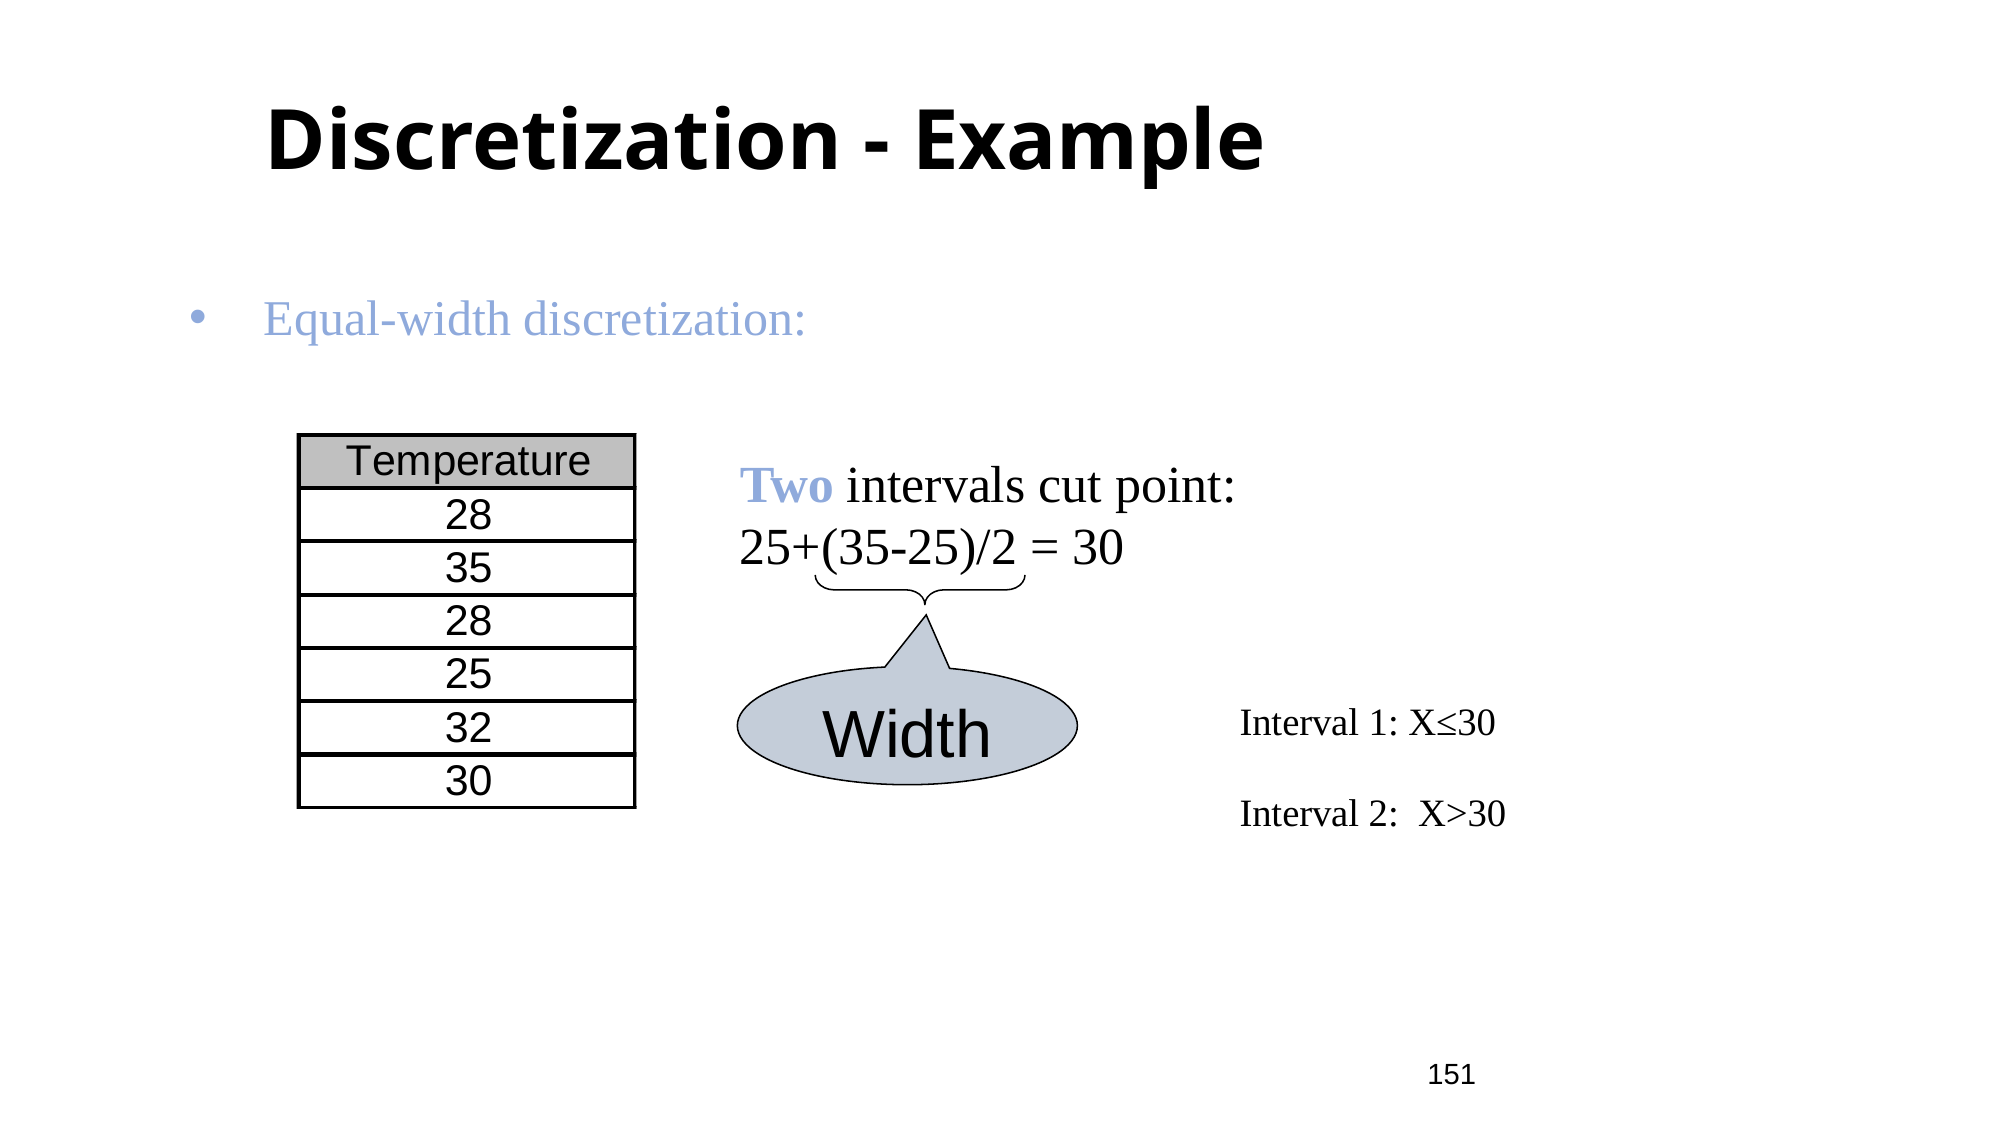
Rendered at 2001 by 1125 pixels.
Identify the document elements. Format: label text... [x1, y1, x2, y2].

text_box [815, 574, 1026, 605]
title Discretization - Example [249, 77, 1825, 208]
text_box Width [737, 614, 1078, 785]
list Equal-width discretization: [174, 284, 1525, 408]
text_box Interval 1: X≤30 Interval 2: X>30 [1224, 644, 1615, 842]
text_box Two intervals cut point: 25+(35-25)/2 = 30 [725, 442, 1900, 583]
picture [296, 432, 639, 811]
slide_number 151 [1412, 1042, 1863, 1103]
